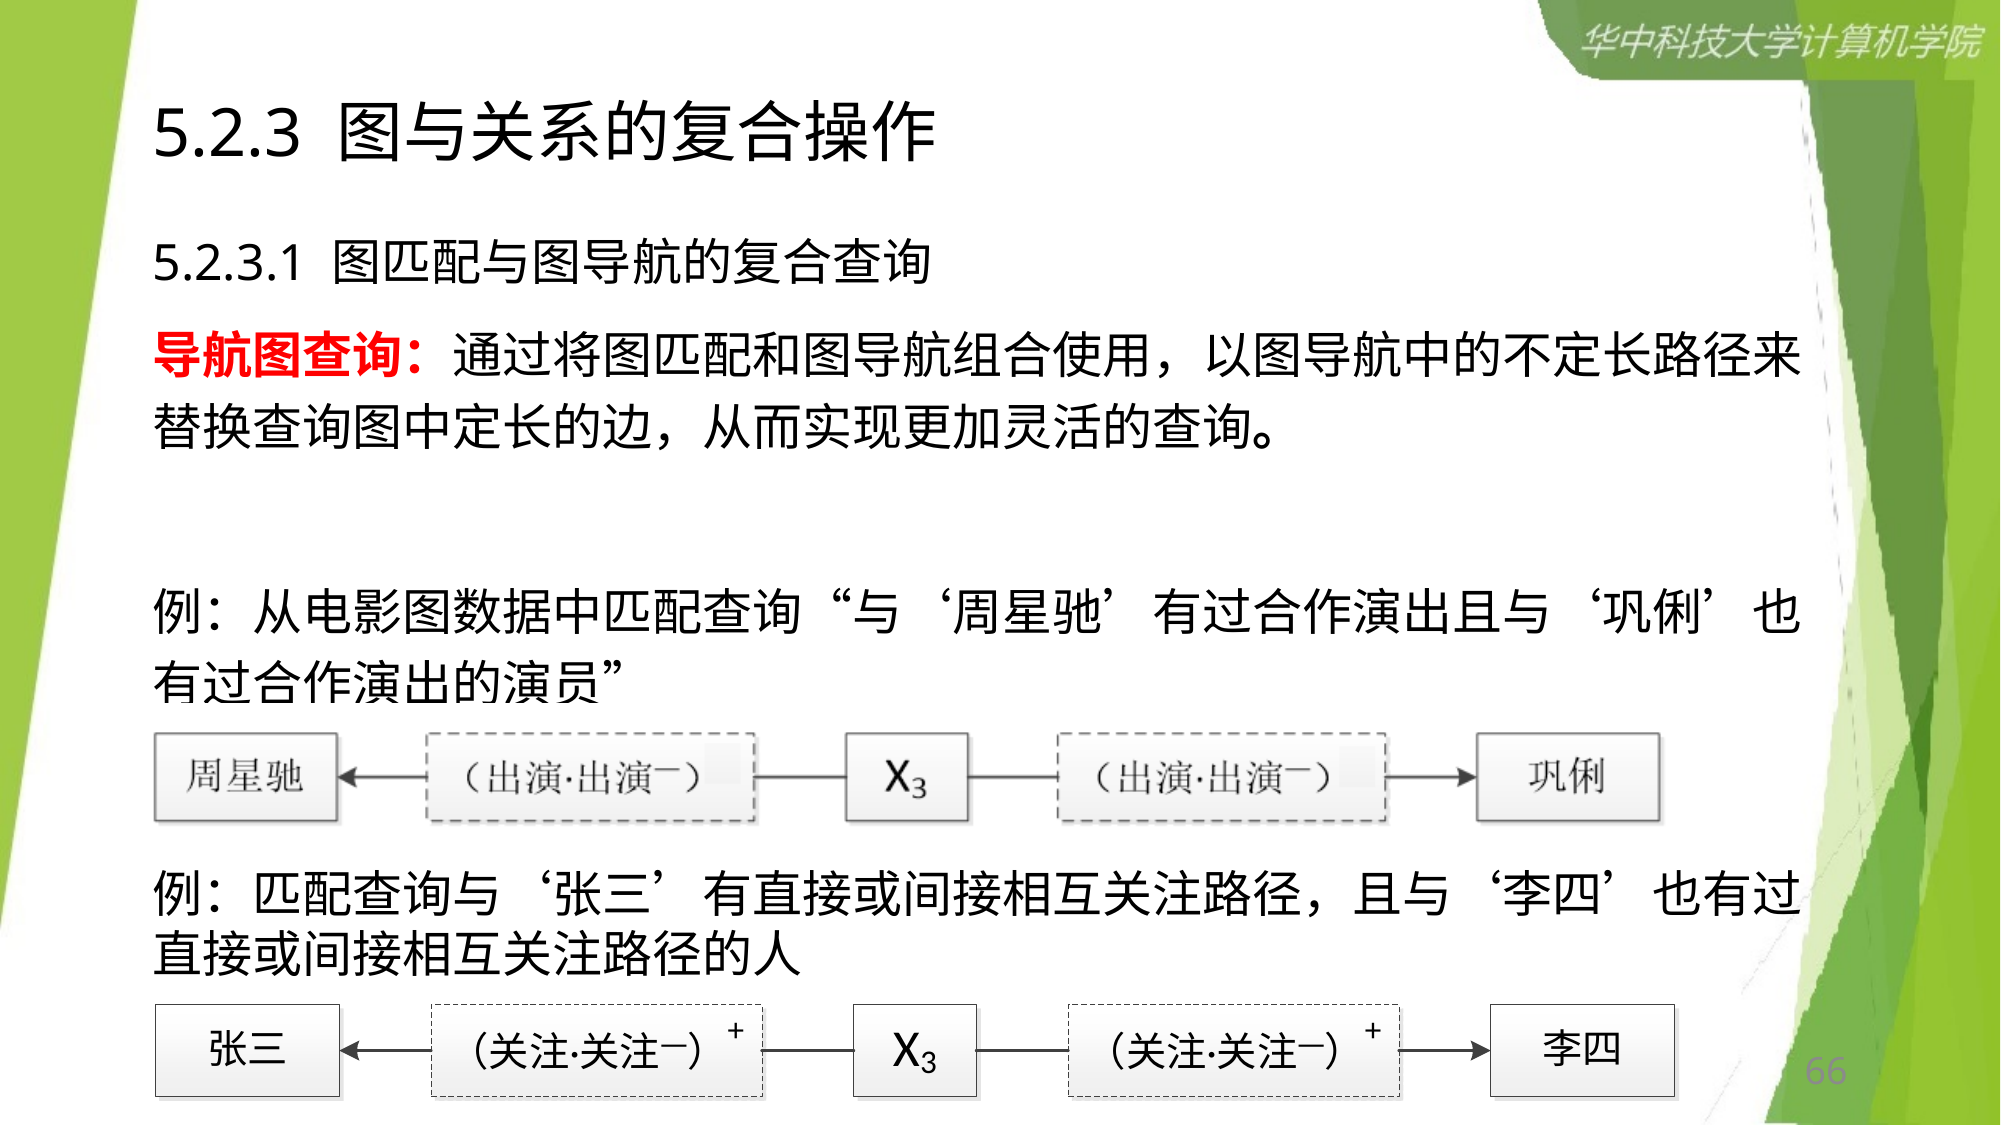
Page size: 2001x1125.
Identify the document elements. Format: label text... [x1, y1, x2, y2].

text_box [151, 1000, 1680, 1103]
slide_number 66 [1680, 1042, 1863, 1103]
title 5.2.3 图与关系的复合操作 [137, 59, 1863, 210]
list 5.2.3.1 图匹配与图导航的复合查询 导航图查询：通过将图匹配和图导航组合使用，以图导航中的不定长路径来替换查询图中定长的边，从而实现更加灵活的查询。 例：从电影图数据中匹配查询“与‘周星驰’有过合作演出且与‘巩俐’也有过合作演出的演员” [137, 210, 1863, 748]
picture [0, 0, 2001, 1125]
text_box 例：匹配查询与‘张三’有直接或间接相互关注路径，且与‘李四’也有过直接或间接相互关注路径的人 [137, 854, 1847, 990]
